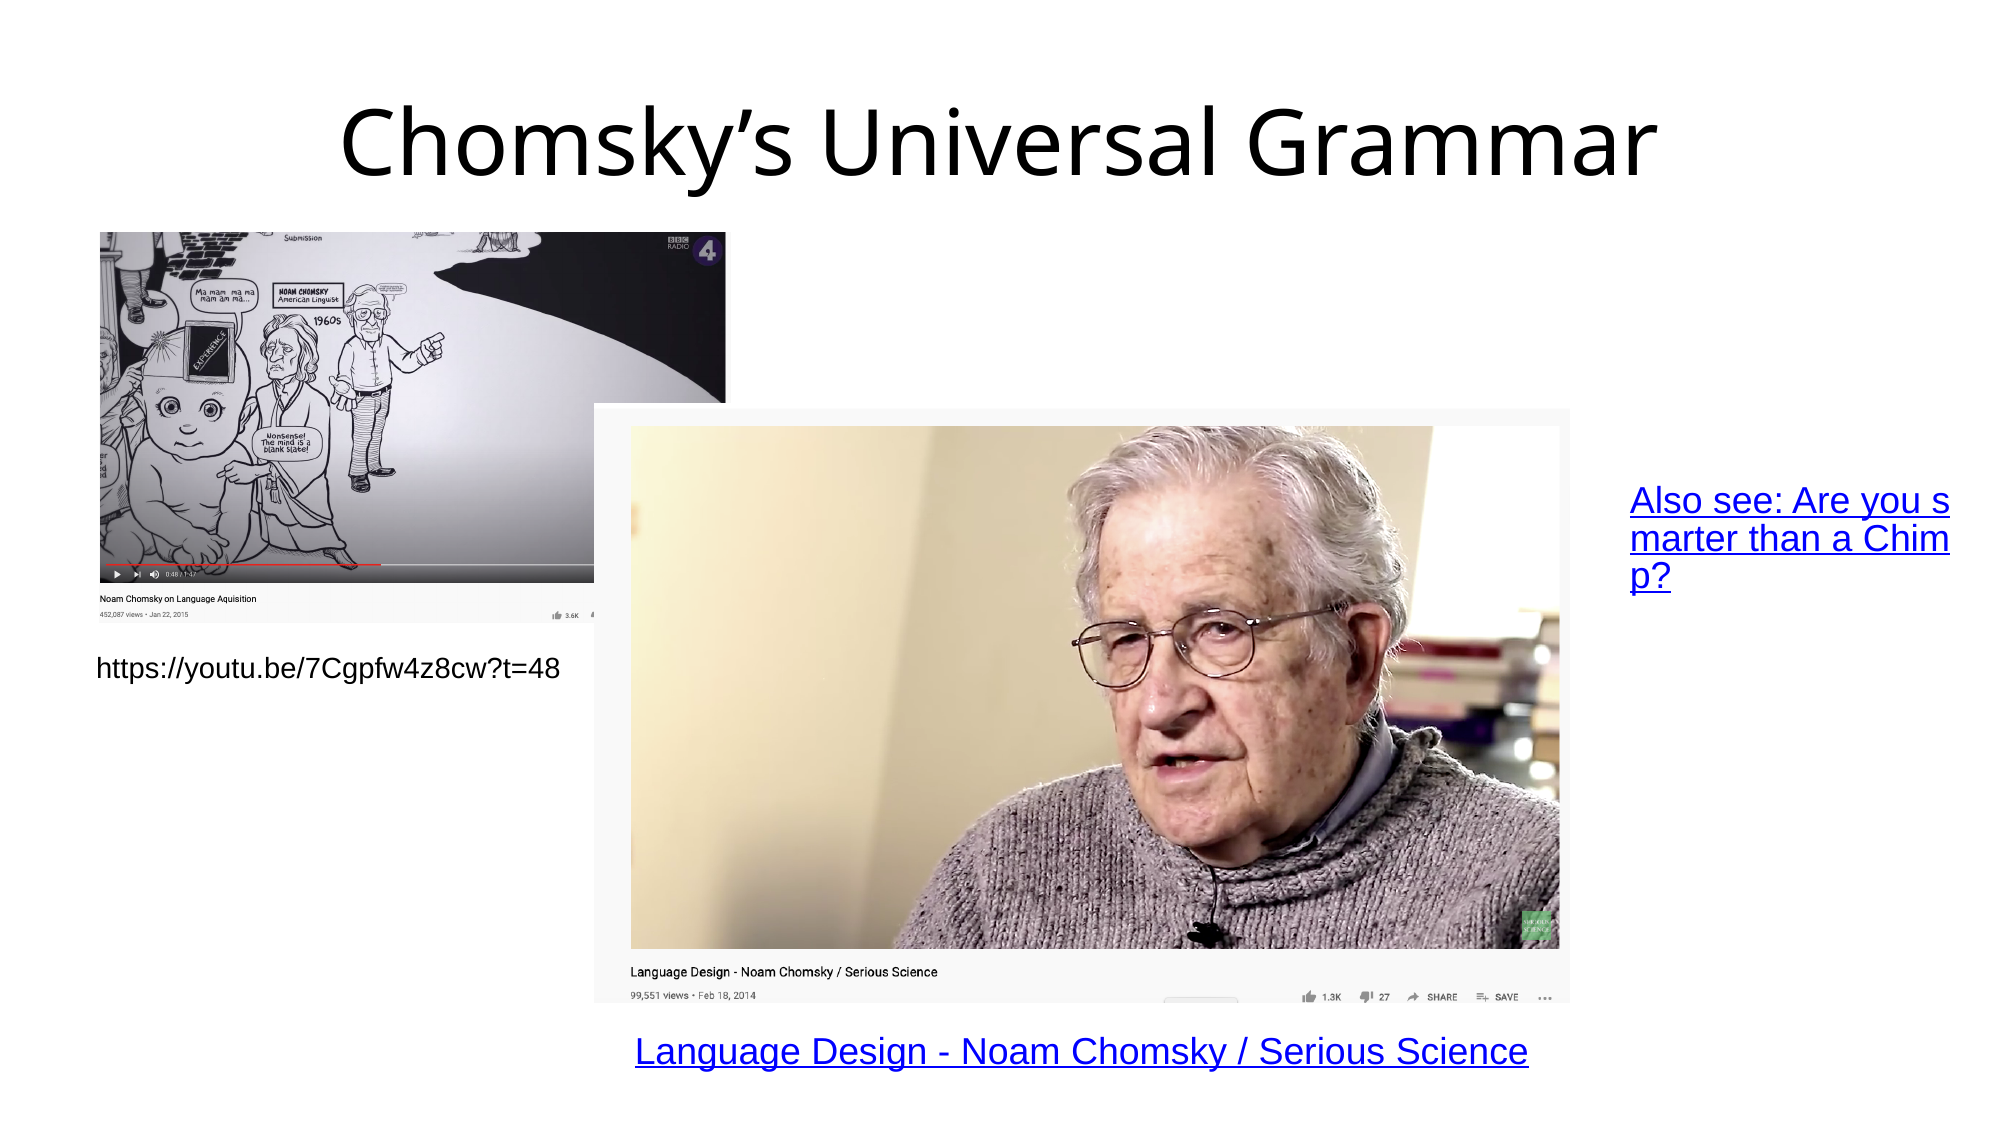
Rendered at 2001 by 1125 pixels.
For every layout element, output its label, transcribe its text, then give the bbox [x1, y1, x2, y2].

text_box Language Design - Noam Chomsky / Serious Science [620, 1019, 1544, 1079]
picture [99, 232, 1570, 1003]
text_box https://youtu.be/7Cgpfw4z8cw?t=48 [81, 642, 577, 693]
text_box Also see: Are you smarter than a Chimp? [1615, 468, 1983, 529]
title Chomsky’s Universal Grammar [99, 45, 1900, 233]
